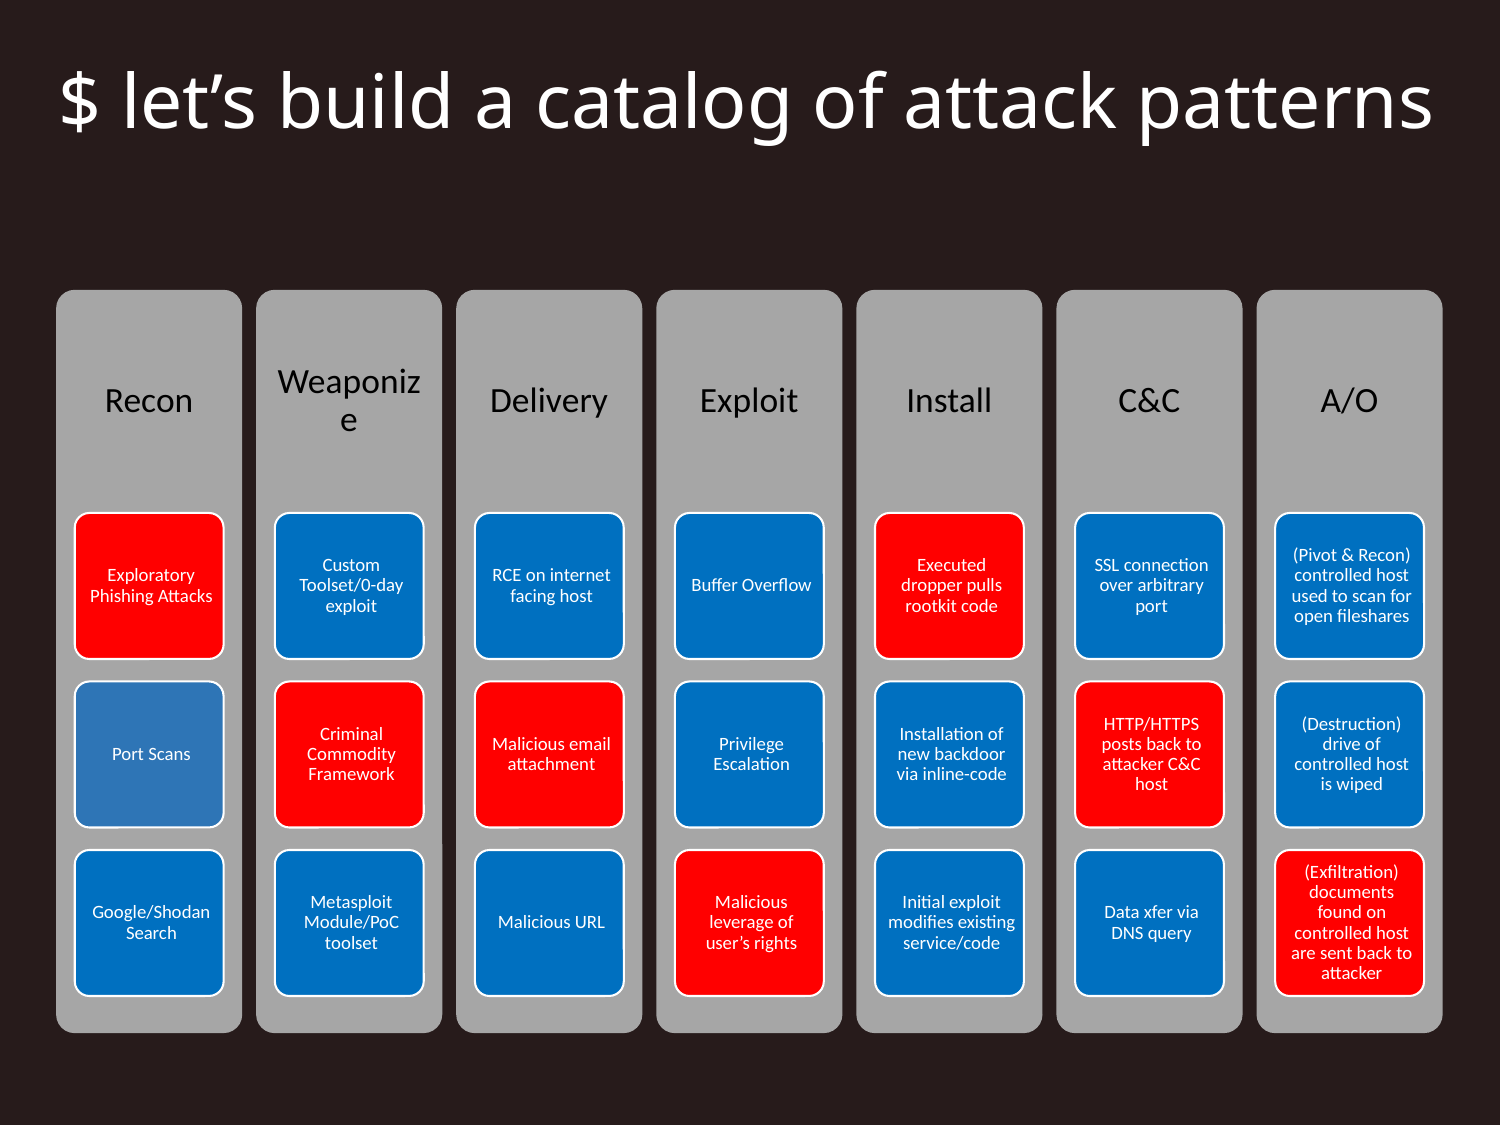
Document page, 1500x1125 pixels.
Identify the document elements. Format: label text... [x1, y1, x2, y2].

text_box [55, 289, 1444, 1034]
text_box $ let’s build a catalog of attack patterns [43, 19, 1460, 189]
